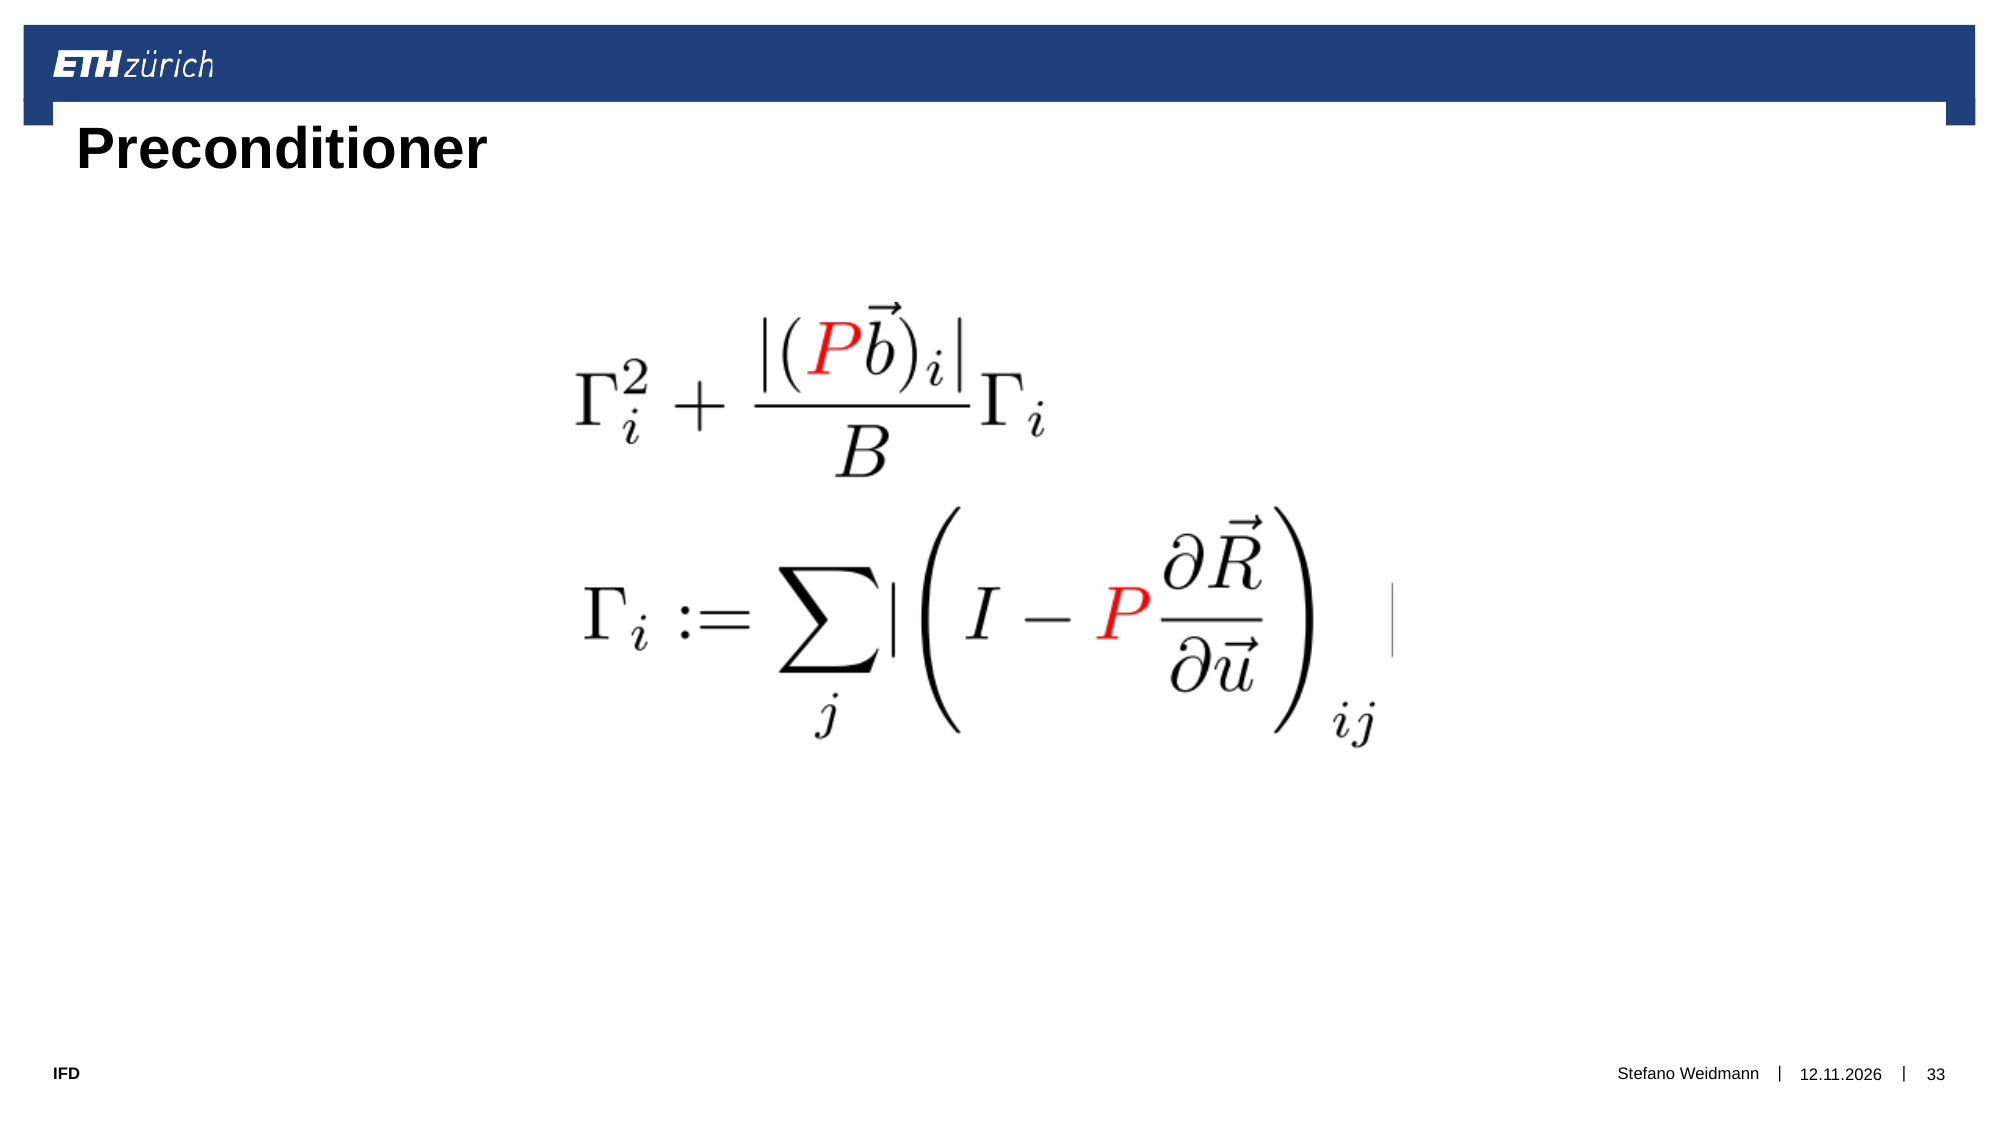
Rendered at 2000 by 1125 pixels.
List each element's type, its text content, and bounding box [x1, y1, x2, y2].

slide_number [1790, 1034, 1892, 1112]
footer Stefano Weidmann [999, 1034, 1760, 1111]
title Preconditioner [53, 101, 1946, 262]
slide_number 33 [1906, 1034, 1966, 1112]
picture [574, 302, 1394, 749]
